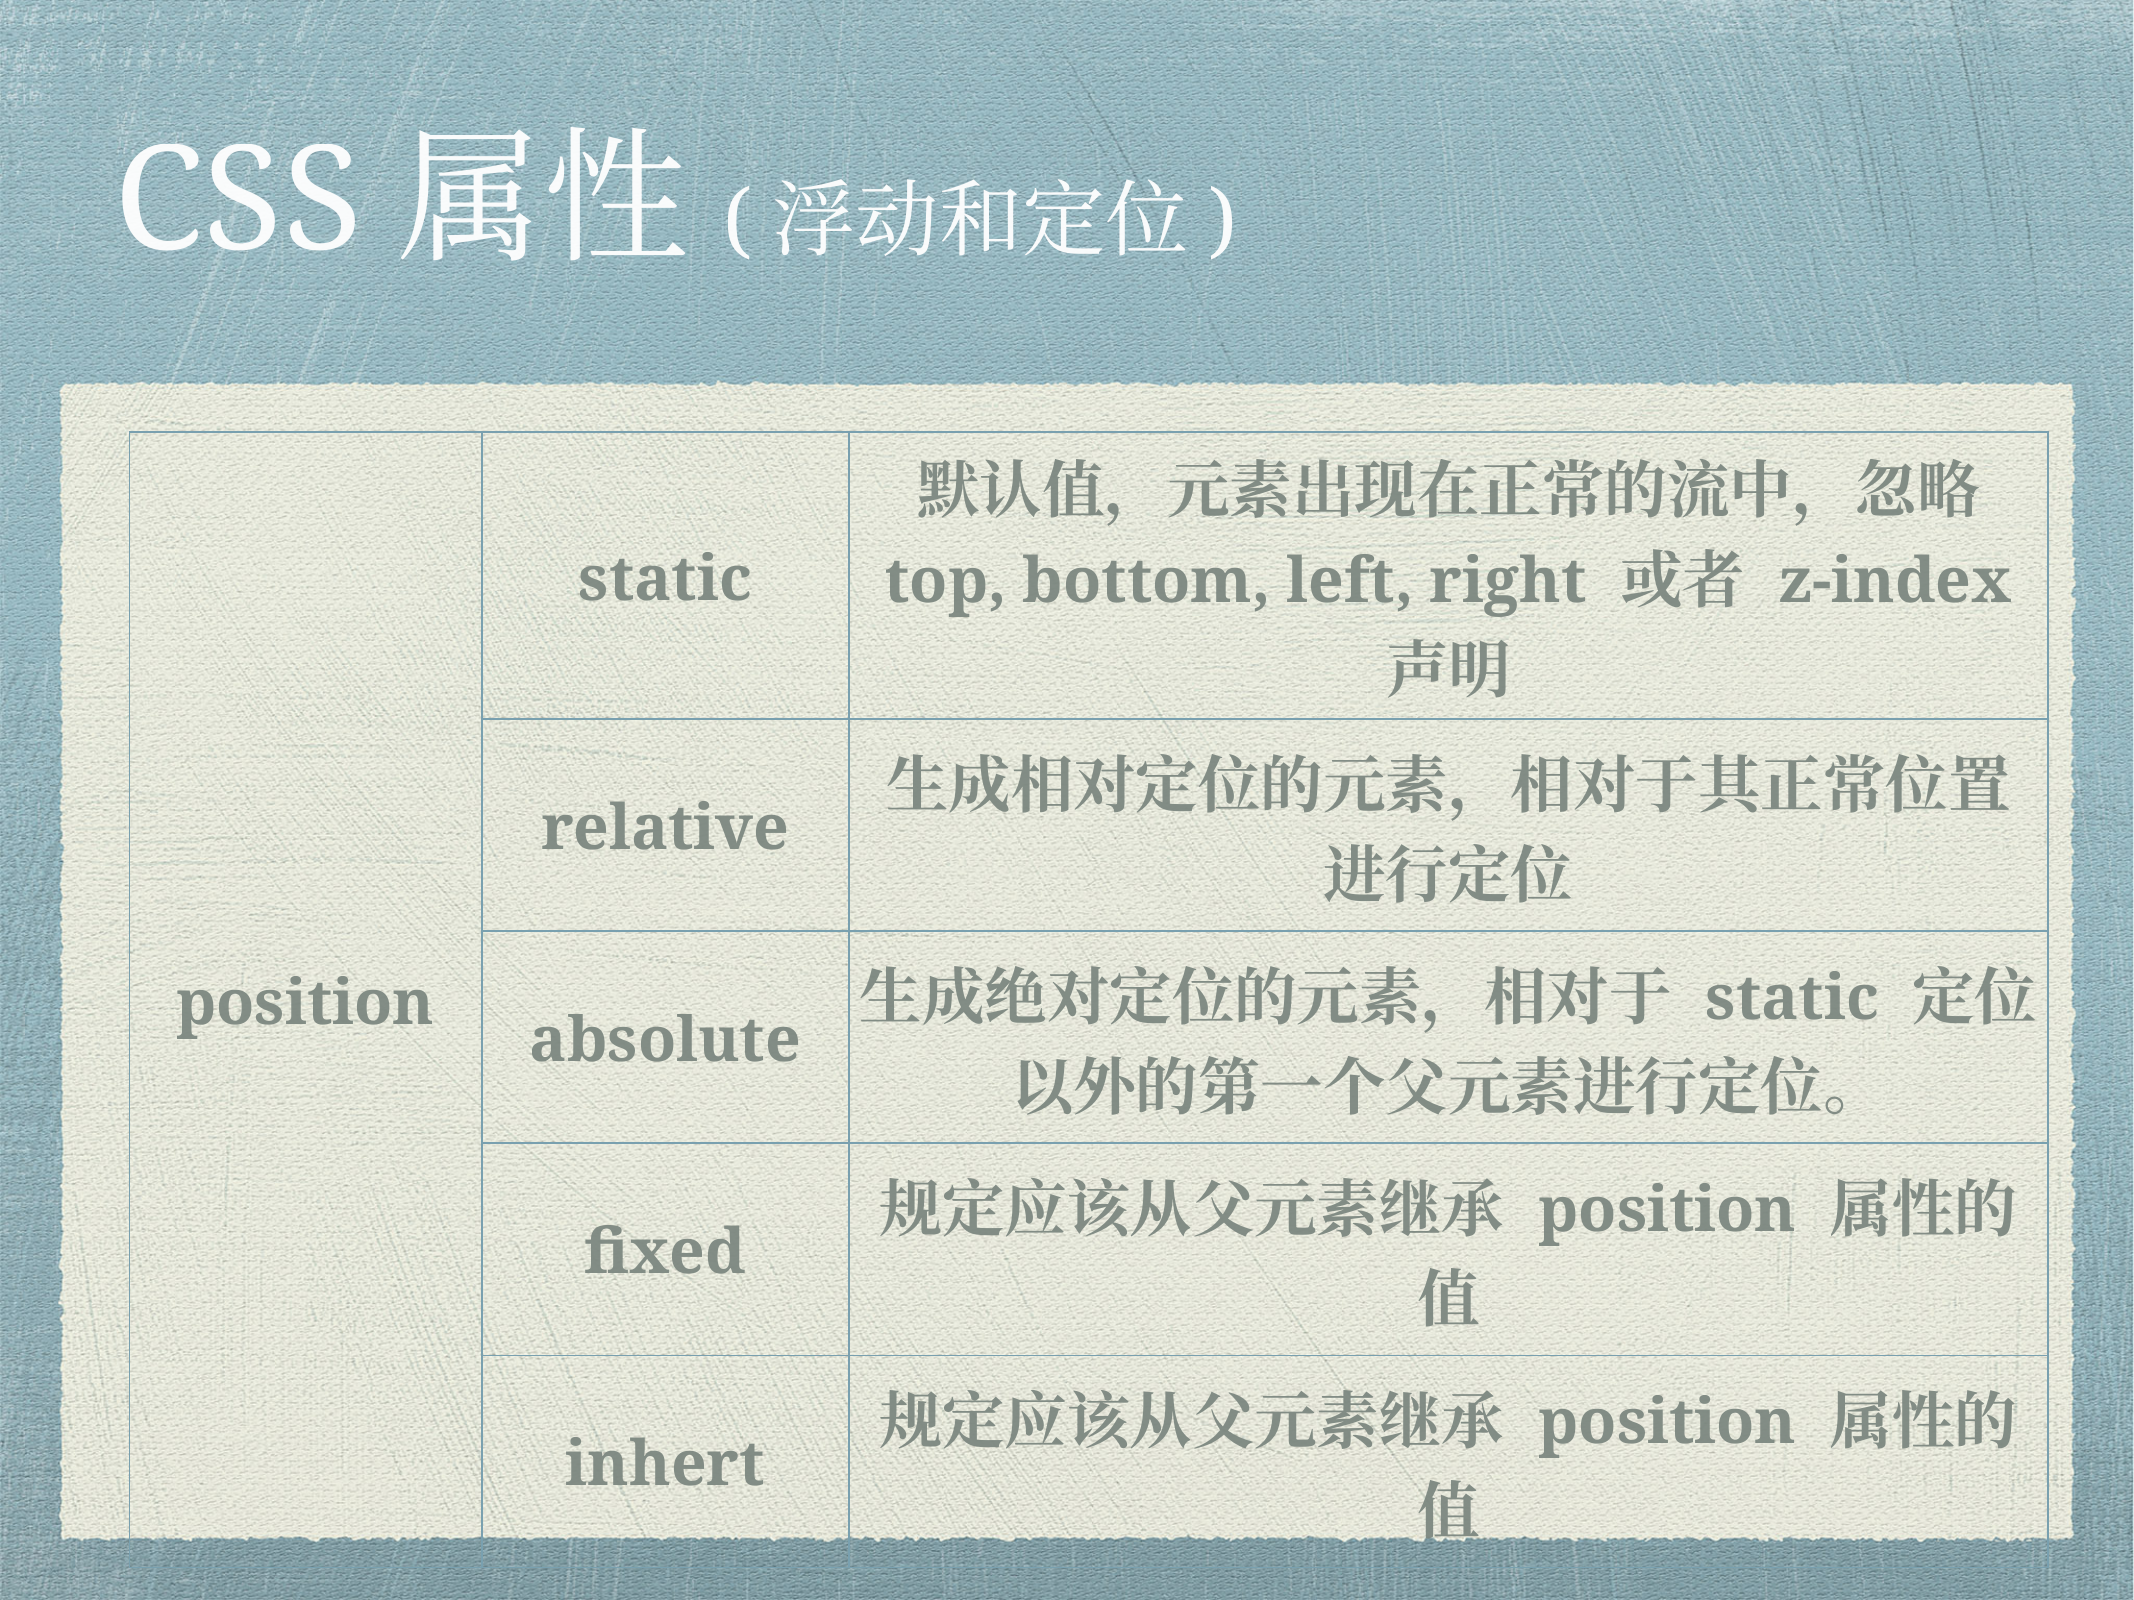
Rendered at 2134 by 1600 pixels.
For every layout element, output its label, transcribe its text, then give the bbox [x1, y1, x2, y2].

table_header 默认值，元素出现在正常的流中，忽略 top, bottom, left, right 或者 z-index 声明 [850, 433, 2047, 718]
table_cell relative [483, 720, 848, 930]
table_header position [130, 433, 481, 1567]
picture [0, 0, 2134, 1600]
table_cell fixed [483, 1144, 848, 1355]
table_cell 规定应该从父元素继承 position 属性的值 [850, 1144, 2047, 1355]
table_cell 规定应该从父元素继承 position 属性的值 [850, 1356, 2047, 1567]
table_cell 生成绝对定位的元素，相对于 static 定位以外的第一个父元素进行定位。 [850, 932, 2047, 1142]
table_header static [483, 433, 848, 718]
table_cell absolute [483, 932, 848, 1142]
table_cell 生成相对定位的元素，相对于其正常位置进行定位 [850, 720, 2047, 930]
table_cell inhert [483, 1356, 848, 1567]
title CSS属性(浮动和定位) [105, 24, 2028, 359]
